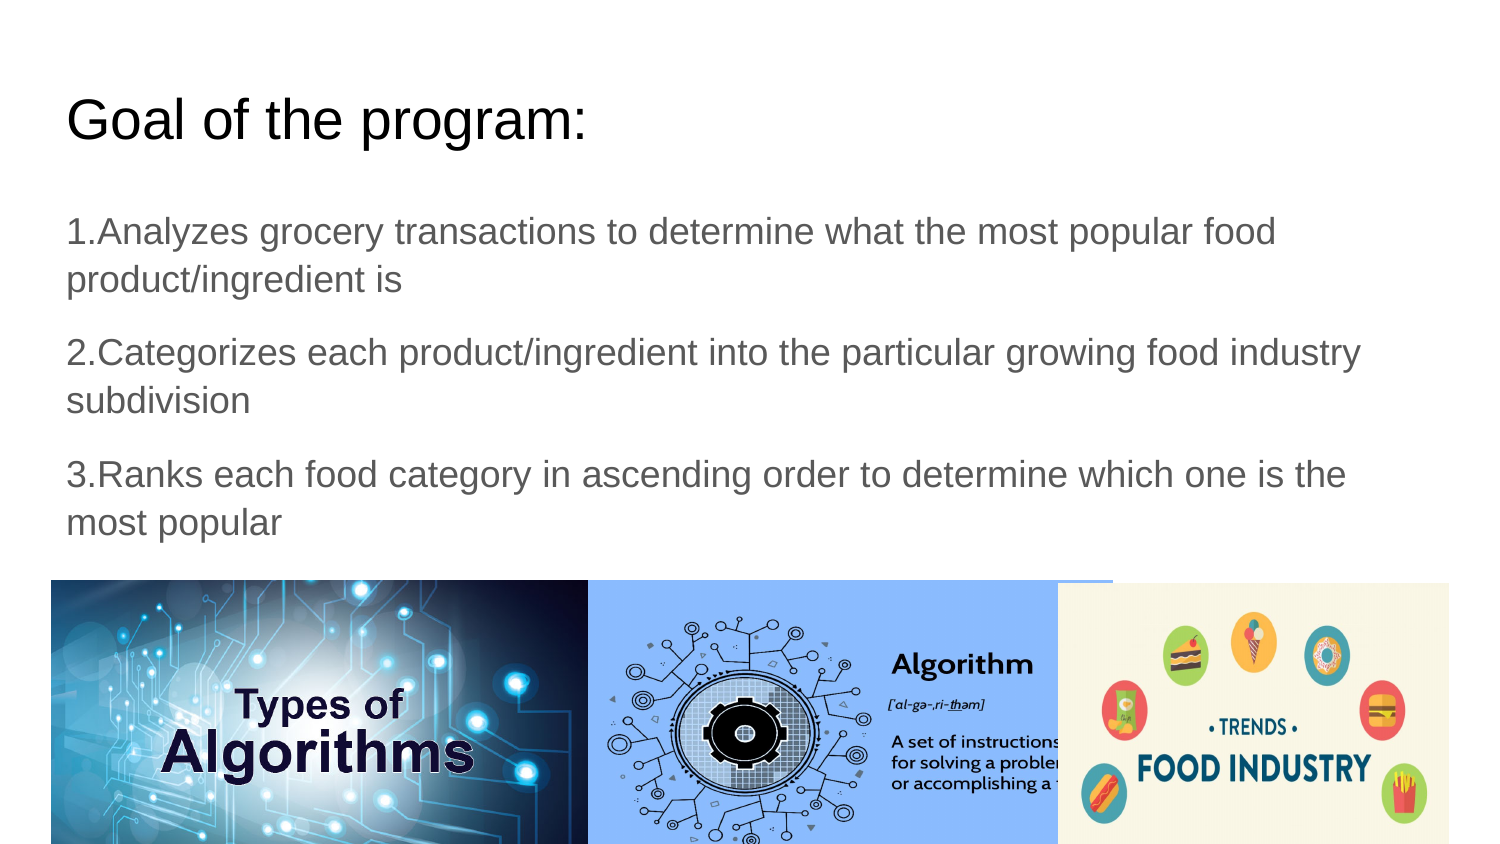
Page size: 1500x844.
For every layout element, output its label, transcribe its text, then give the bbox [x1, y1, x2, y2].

title Goal of the program: [51, 72, 1449, 167]
picture [50, 580, 1450, 844]
list 1.Analyzes grocery transactions to determine what the most popular food product/ingredient is 2.Categorizes each product/ingredient into the particular growing food industry subdivision 3.Ranks each food category in ascending order to determine which one is the most popular [51, 189, 1449, 583]
